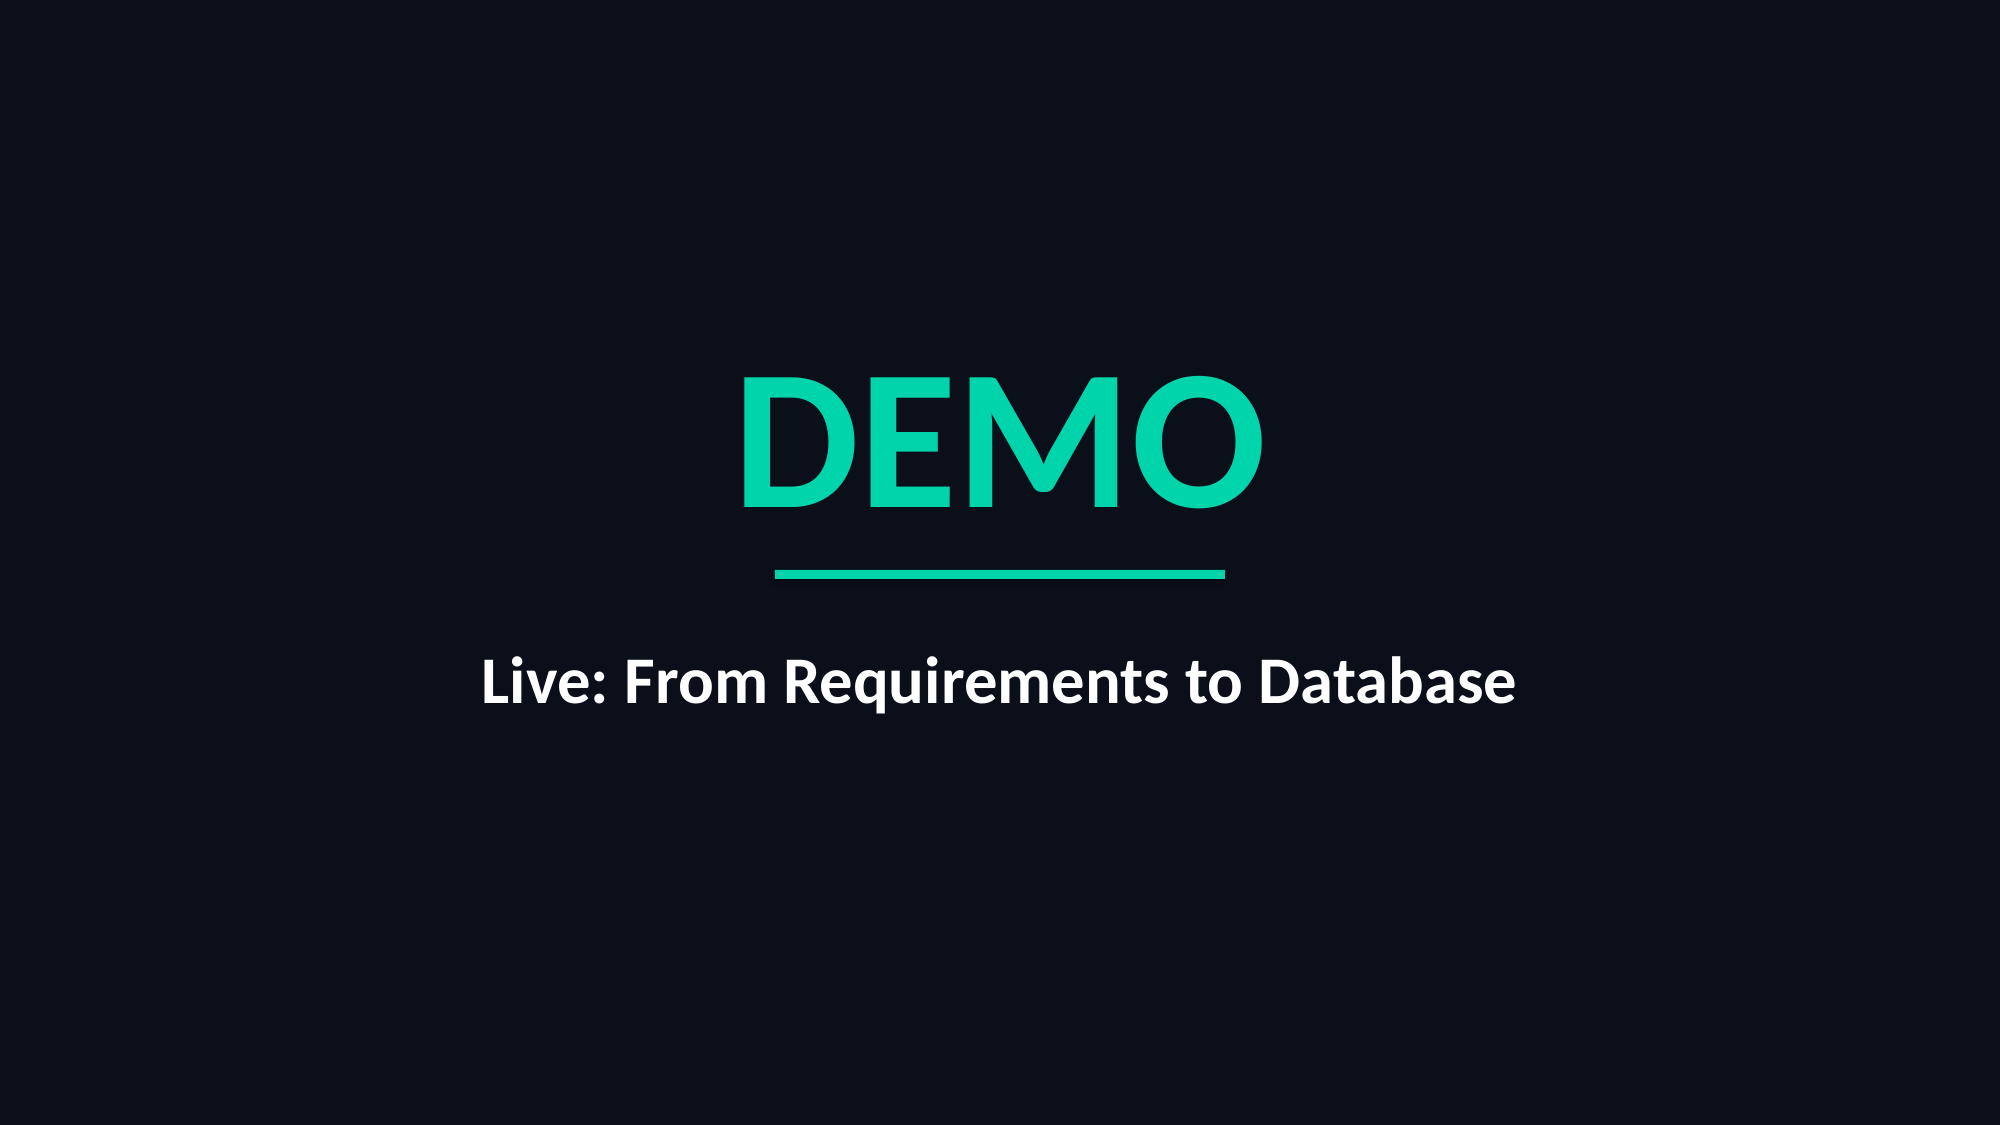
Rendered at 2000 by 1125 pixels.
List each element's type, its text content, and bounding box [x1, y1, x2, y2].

text_box Live: From Requirements to Database [74, 629, 1925, 725]
text_box DEMO [718, 299, 1282, 555]
text_box [774, 569, 1226, 580]
